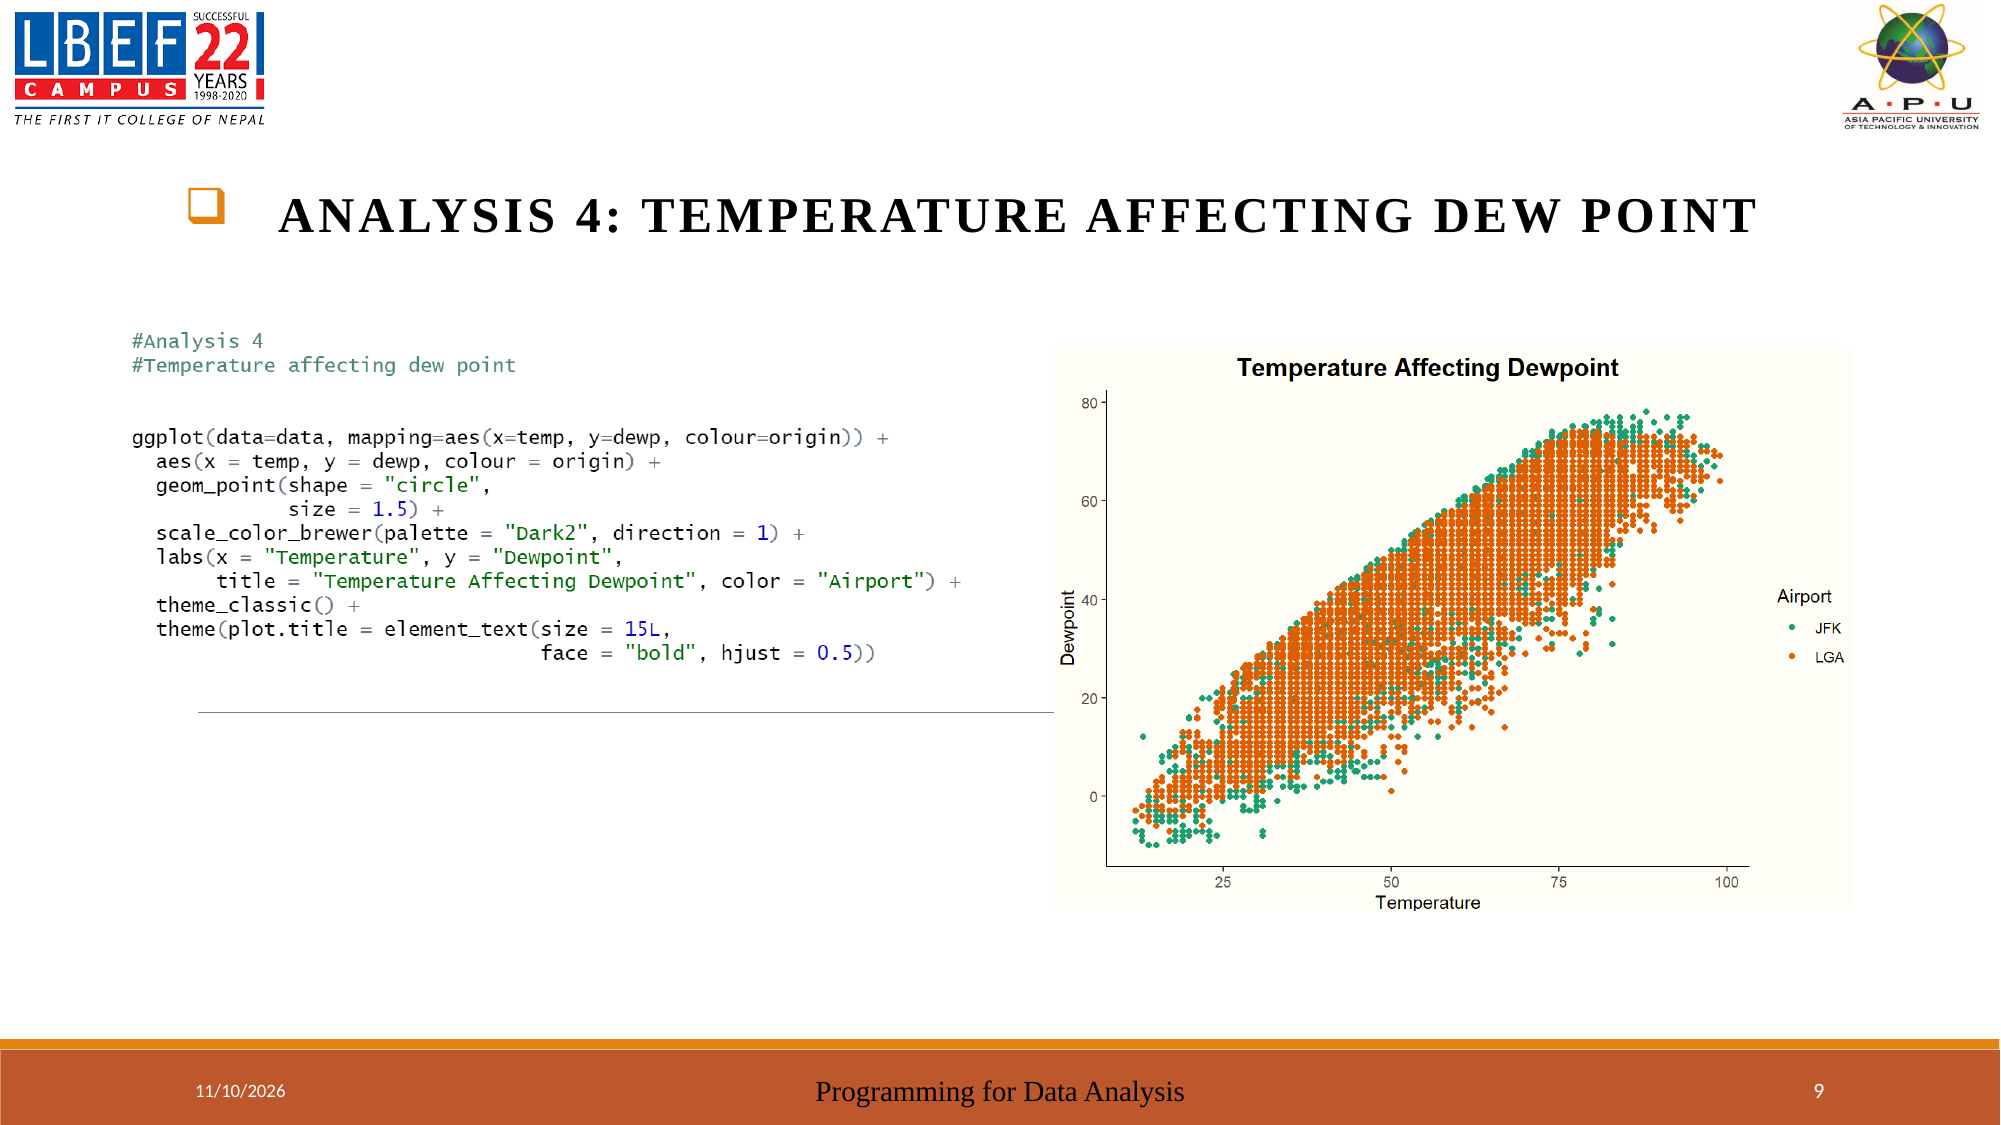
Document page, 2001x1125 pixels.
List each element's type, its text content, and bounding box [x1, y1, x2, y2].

picture [1054, 347, 1853, 912]
footer Programming for Data Analysis [604, 1059, 1396, 1120]
picture [3, 0, 275, 133]
picture [127, 322, 1001, 709]
subtitle Analysis 4: Temperature affecting dew point [169, 181, 1811, 983]
slide_number 9 [1624, 1059, 1840, 1120]
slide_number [180, 1059, 586, 1120]
picture [1841, 4, 1981, 129]
